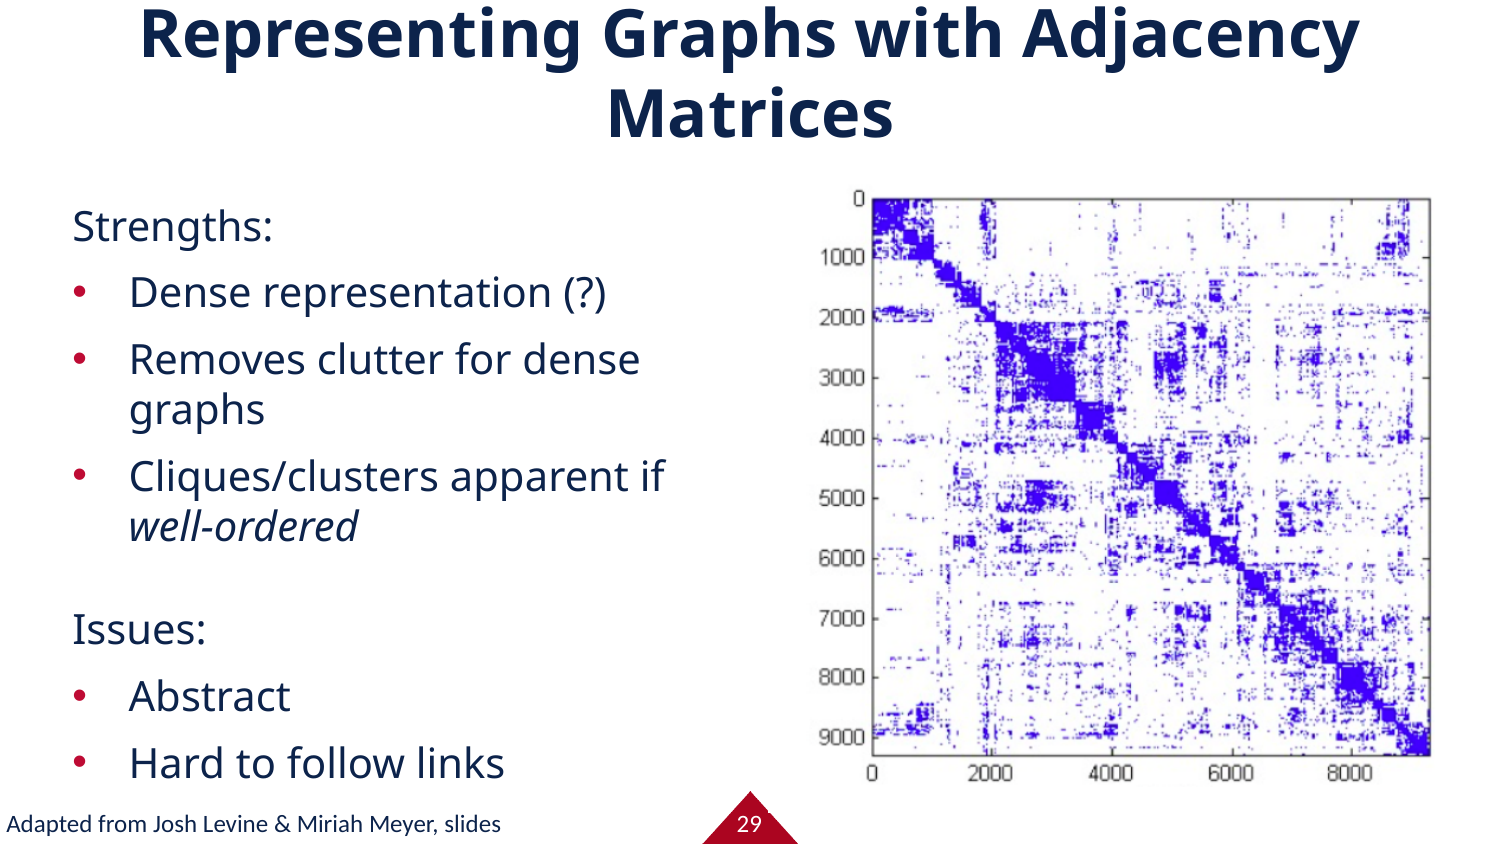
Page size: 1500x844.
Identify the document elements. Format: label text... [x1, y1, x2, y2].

list Strengths: Dense representation (?) Removes clutter for dense graphs Cliques/clusters apparent if well-ordered Issues: Abstract Hard to follow links [57, 191, 775, 827]
picture [702, 827, 707, 844]
slide_number 29 [707, 821, 791, 844]
title Representing Graphs with Adjacency Matrices [112, 0, 1388, 142]
text_box Adapted from Josh Levine & Miriah Meyer, slides [0, 801, 688, 844]
picture [768, 167, 1455, 844]
